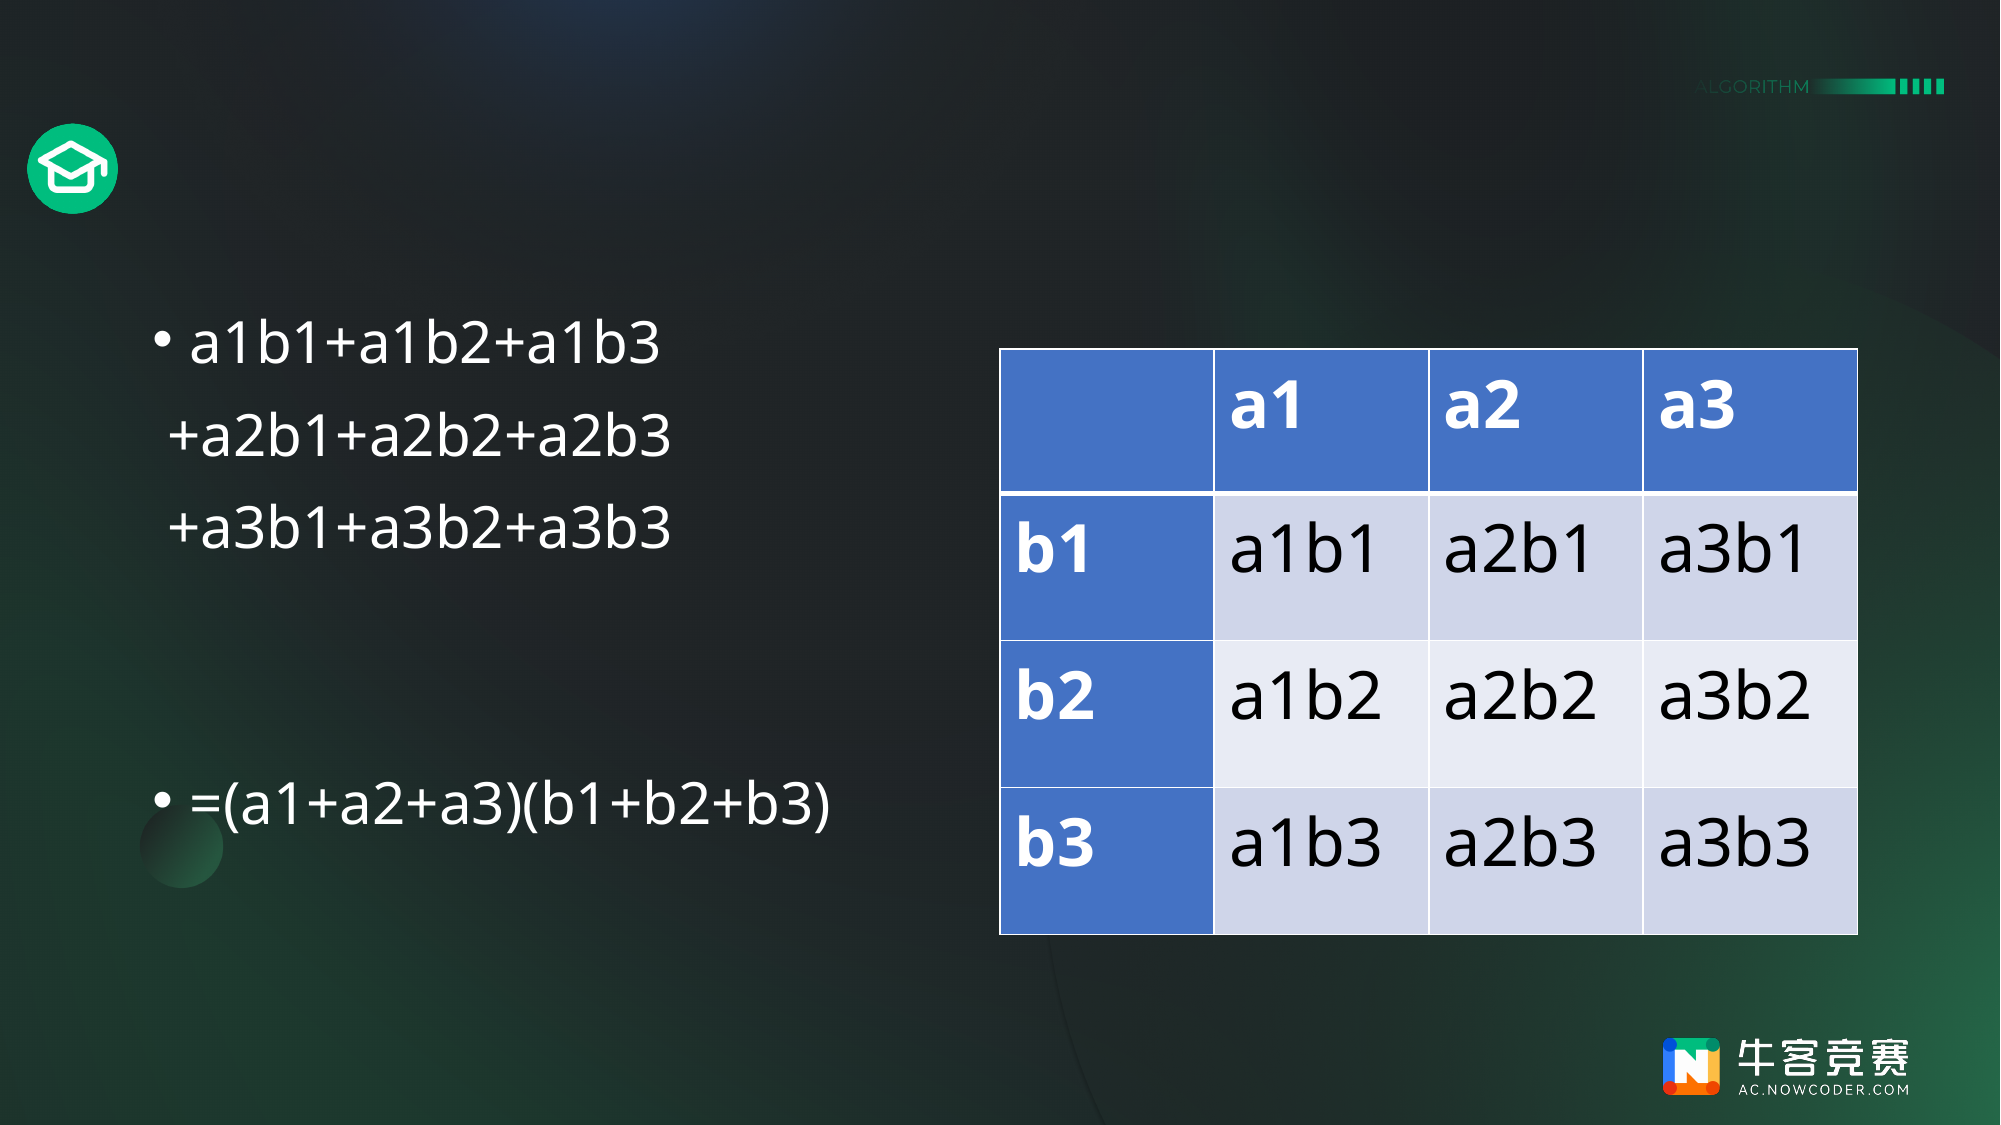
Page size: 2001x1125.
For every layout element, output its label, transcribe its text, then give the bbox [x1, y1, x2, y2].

table_cell b2 [1001, 641, 1213, 787]
table_header a1 [1215, 350, 1428, 491]
table_cell a2b2 [1430, 641, 1642, 787]
table_header a2 [1430, 350, 1642, 491]
table_cell b3 [1001, 788, 1213, 934]
table_cell a2b1 [1430, 496, 1642, 640]
table_cell a3b3 [1644, 788, 1857, 934]
table_header a3 [1644, 350, 1857, 491]
table_cell b1 [1001, 496, 1213, 640]
picture [0, 0, 2000, 1125]
table_cell a2b3 [1430, 788, 1642, 934]
table_cell a3b2 [1644, 641, 1857, 787]
table_cell a1b1 [1215, 496, 1428, 640]
table_cell a1b2 [1215, 641, 1428, 787]
table_header [1001, 350, 1213, 491]
table_cell a1b3 [1215, 788, 1428, 934]
table_cell a3b1 [1644, 496, 1857, 640]
text_box a1b1+a1b2+a1b3 +a2b1+a2b2+a2b3 +a3b1+a3b2+a3b3 =(a1+a2+a3)(b1+b2+b3) [137, 299, 942, 1014]
